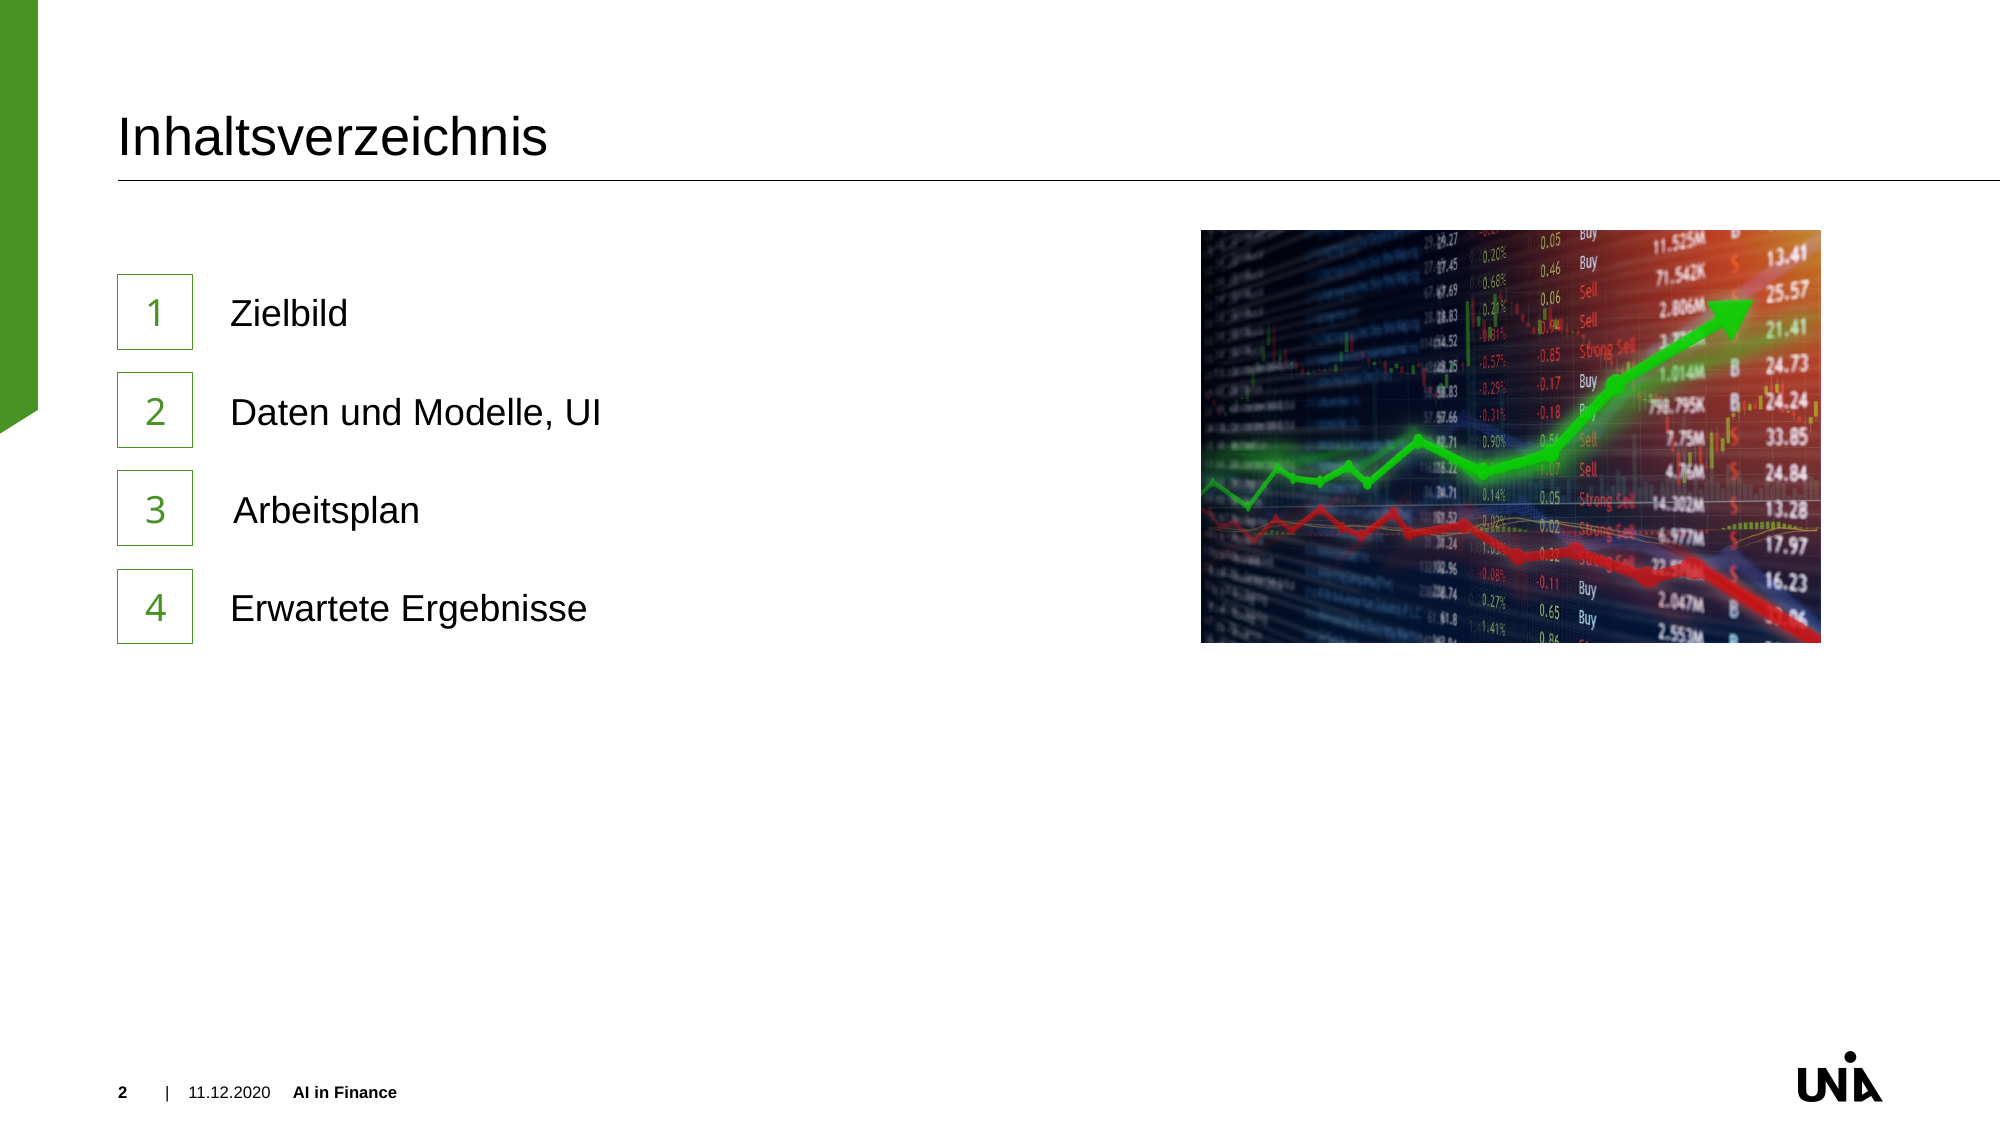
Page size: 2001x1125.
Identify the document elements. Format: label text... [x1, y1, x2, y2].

list 3 [117, 470, 193, 546]
list 1 [117, 274, 193, 350]
list 4 [117, 569, 193, 644]
picture [1201, 230, 1821, 644]
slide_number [171, 1066, 292, 1102]
title Inhaltsverzeichnis [117, 0, 1882, 167]
list Zielbild [227, 274, 1091, 350]
text_box Arbeitsplan [231, 470, 1094, 546]
list Daten und Modelle, UI [227, 372, 1091, 448]
list 2 [117, 372, 193, 448]
footer AI in Finance [292, 1066, 1490, 1102]
list Erwartete Ergebnisse [227, 569, 1091, 644]
picture [1798, 1051, 1883, 1102]
slide_number 2 [118, 1066, 171, 1102]
